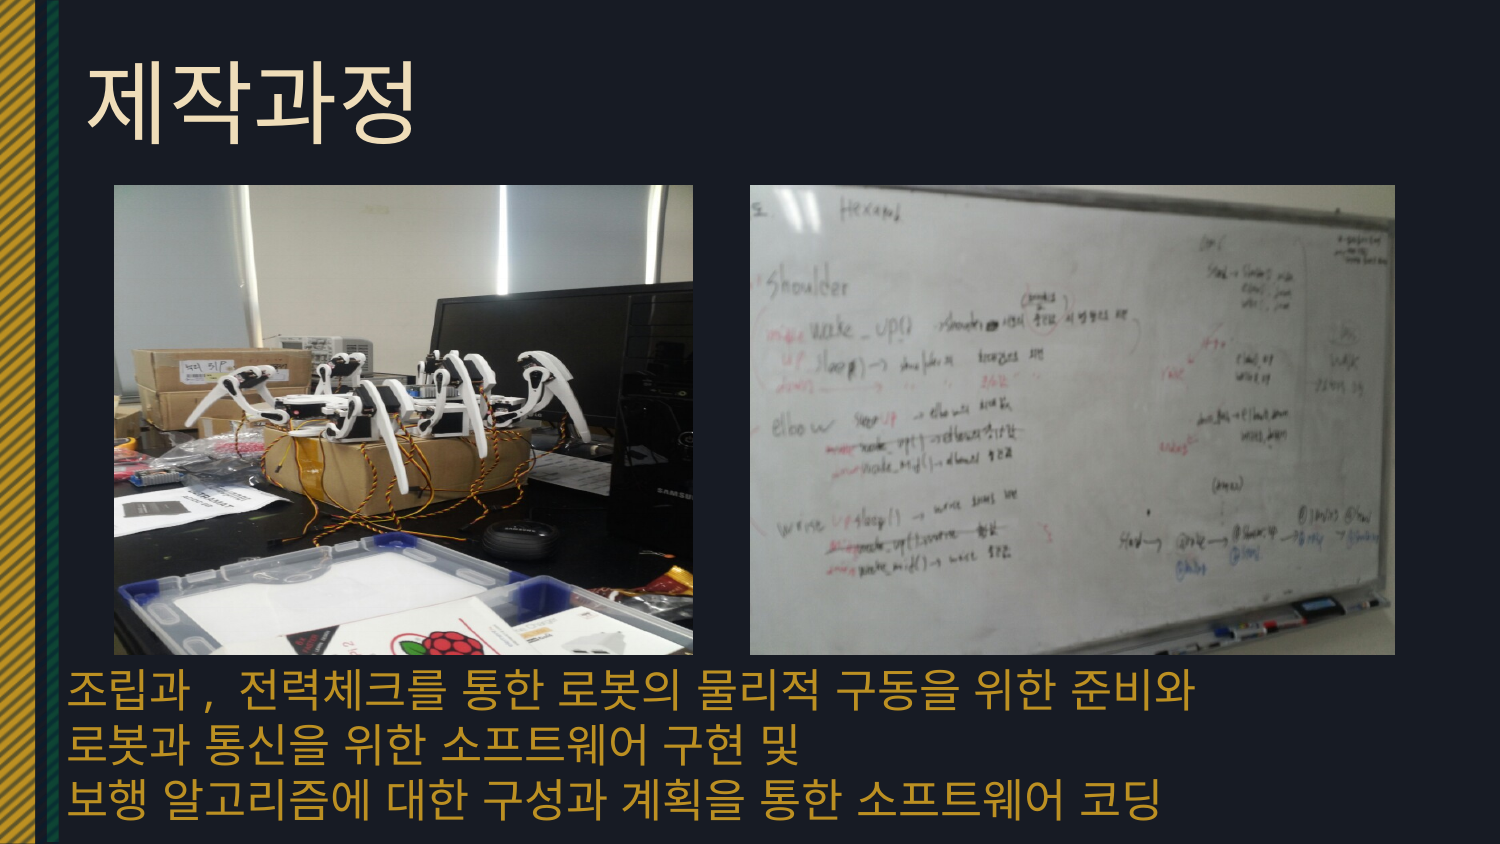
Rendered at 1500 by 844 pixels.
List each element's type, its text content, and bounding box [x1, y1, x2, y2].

text_box 조립과, 전력체크를 통한 로봇의 물리적 구동을 위한 준비와 로봇과 통신을 위한 소프트웨어 구현 및 보행 알고리즘에 대한 구성과 계획을 통한 소프트웨어 코딩 [51, 646, 1449, 794]
picture [0, 0, 59, 844]
picture [749, 184, 1396, 656]
title 제작과정 [69, 30, 1468, 125]
picture [113, 184, 694, 656]
